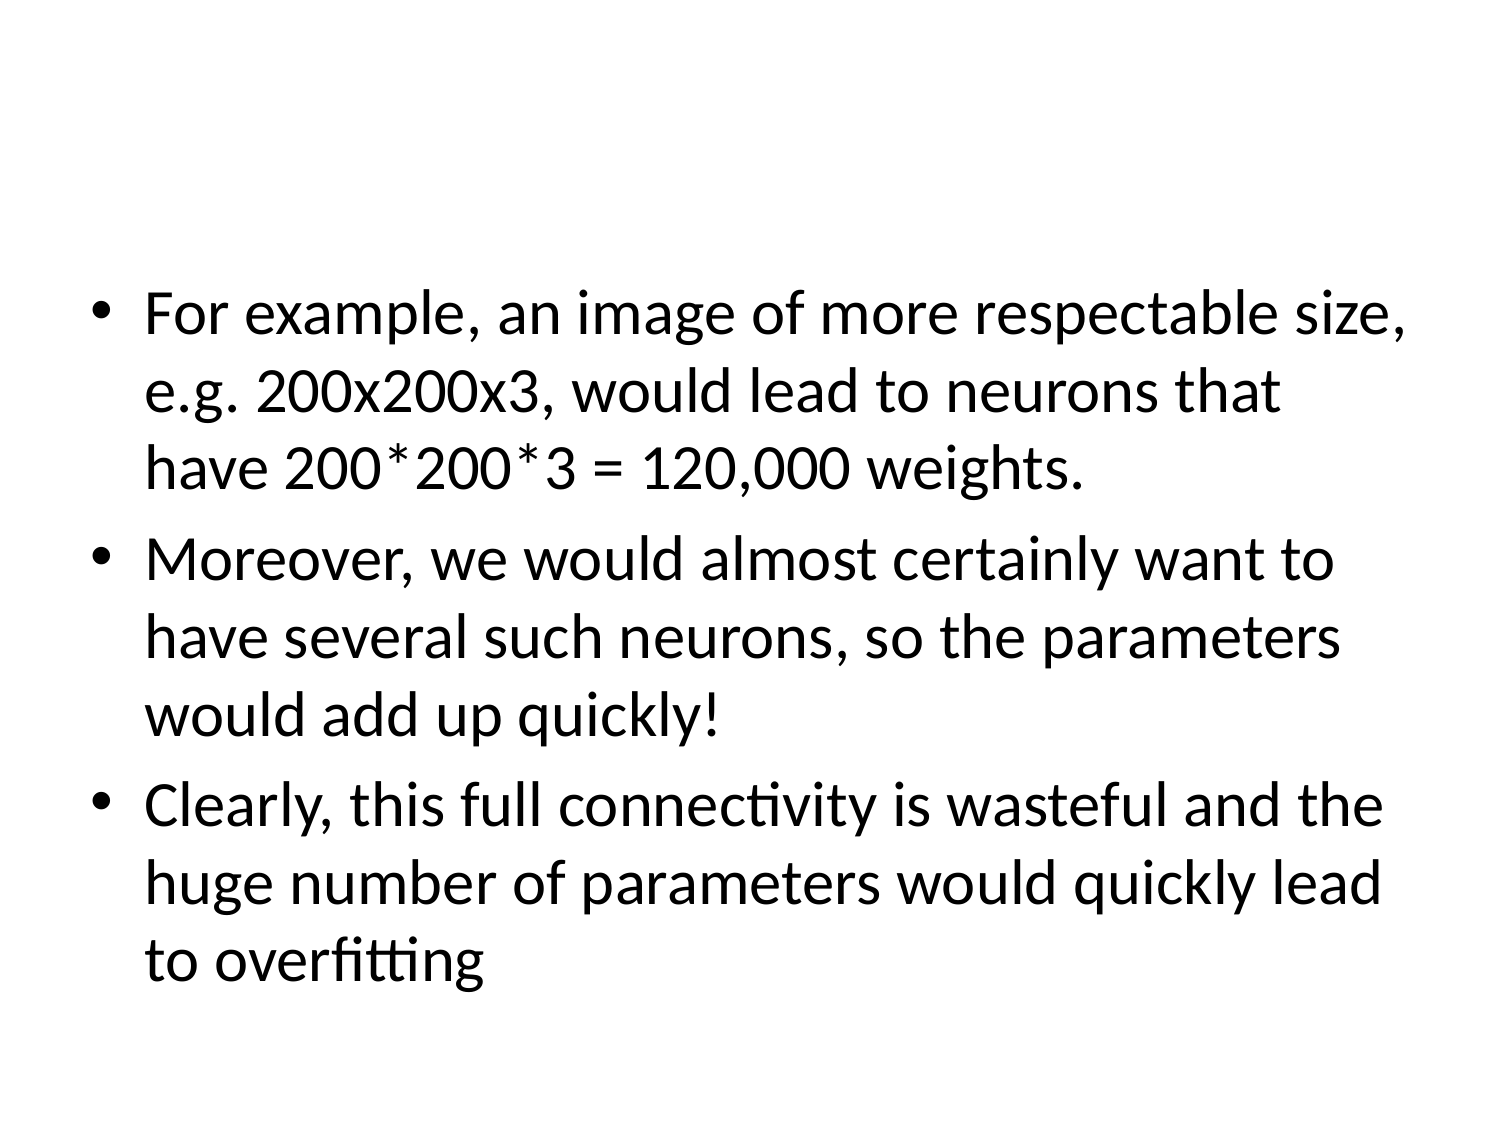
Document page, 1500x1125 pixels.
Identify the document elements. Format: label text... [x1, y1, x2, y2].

list For example, an image of more respectable size, e.g. 200x200x3, would lead to neurons that have 200*200*3 = 120,000 weights. Moreover, we would almost certainly want to have several such neurons, so the parameters would add up quickly! Clearly, this full connectivity is wasteful and the huge number of parameters would quickly lead to overfitting [75, 262, 1425, 1005]
